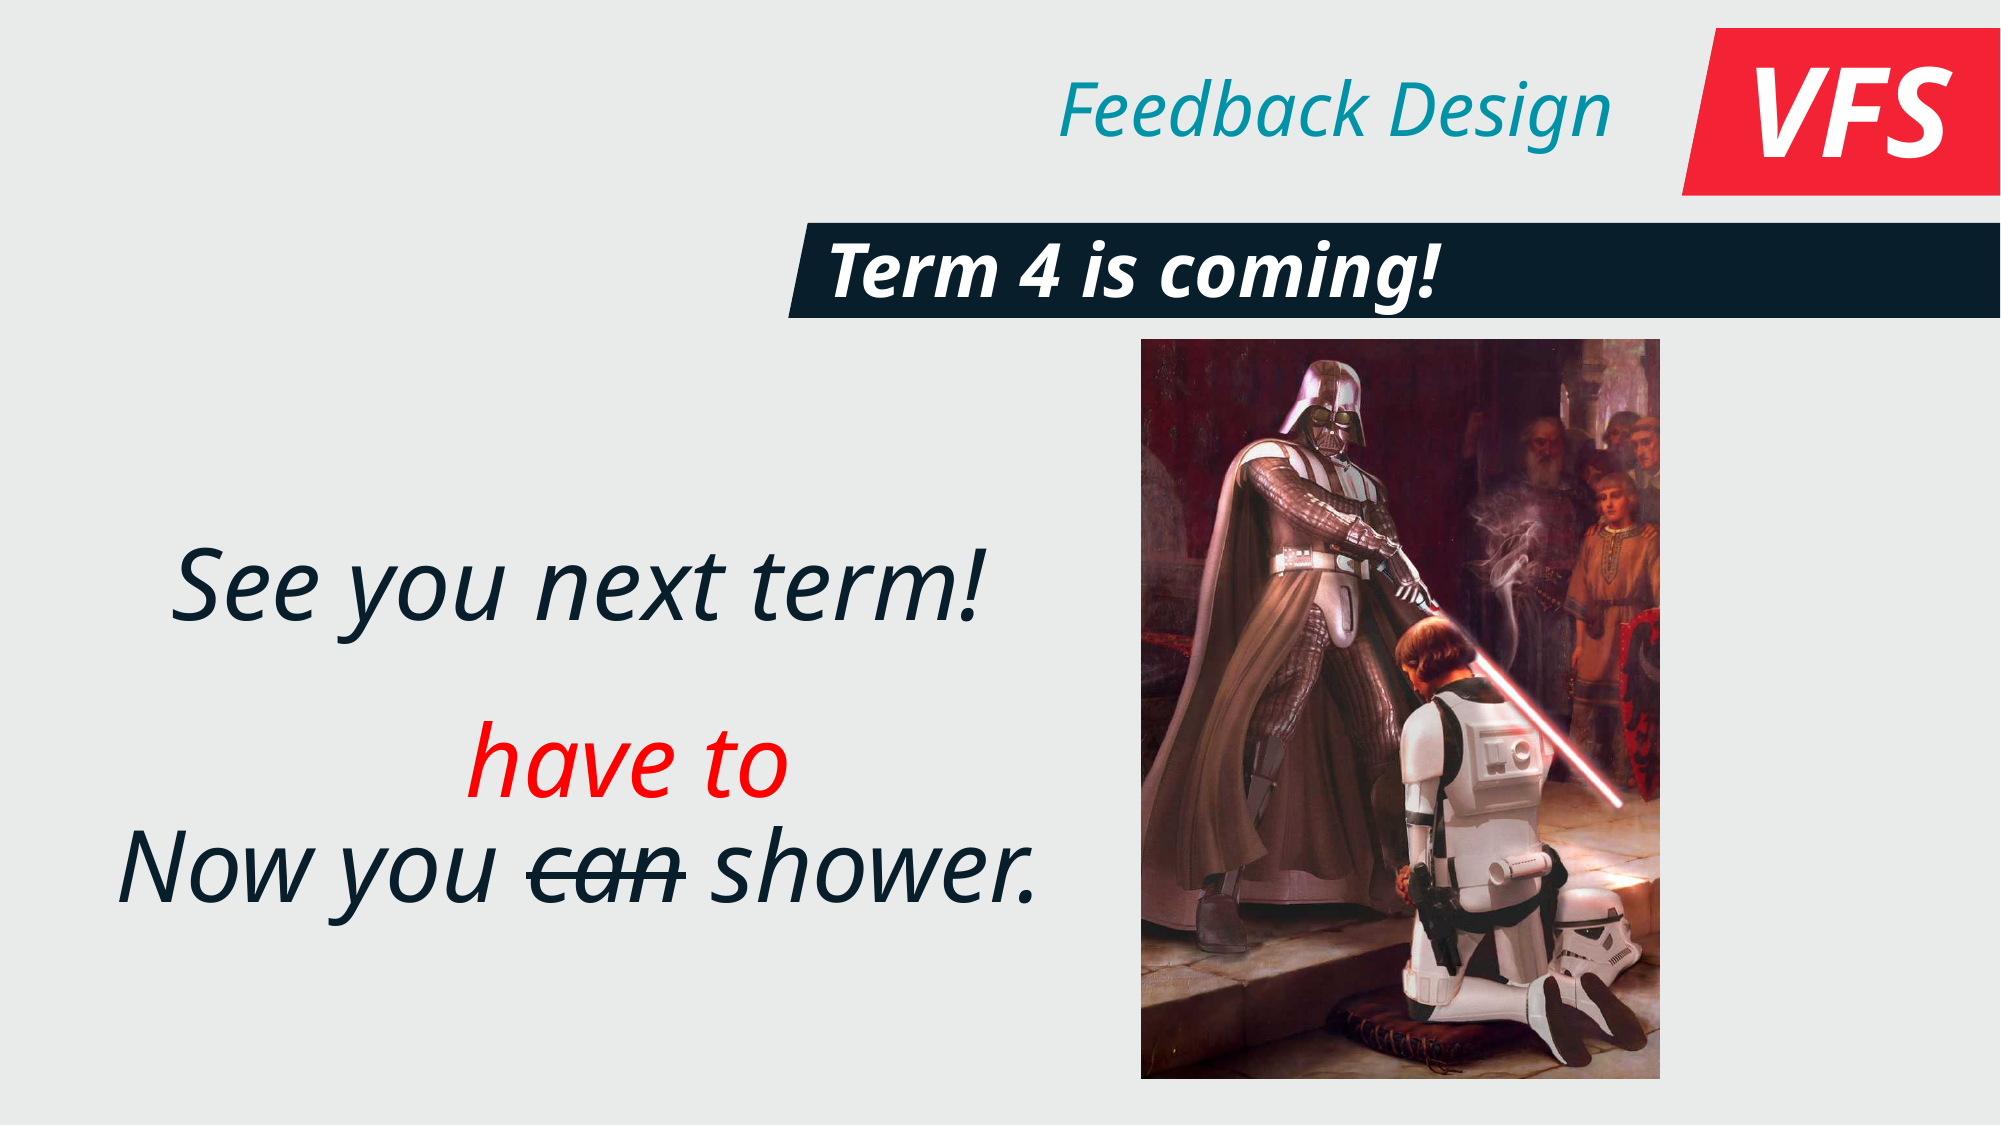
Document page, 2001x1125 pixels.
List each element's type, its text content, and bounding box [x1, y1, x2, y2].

list See you next term! Now you can shower. [0, 317, 1159, 1125]
title Feedback Design [401, 40, 1630, 183]
list Term 4 is coming! [811, 225, 2000, 321]
text_box have to [416, 643, 842, 872]
picture [1141, 339, 1660, 1079]
